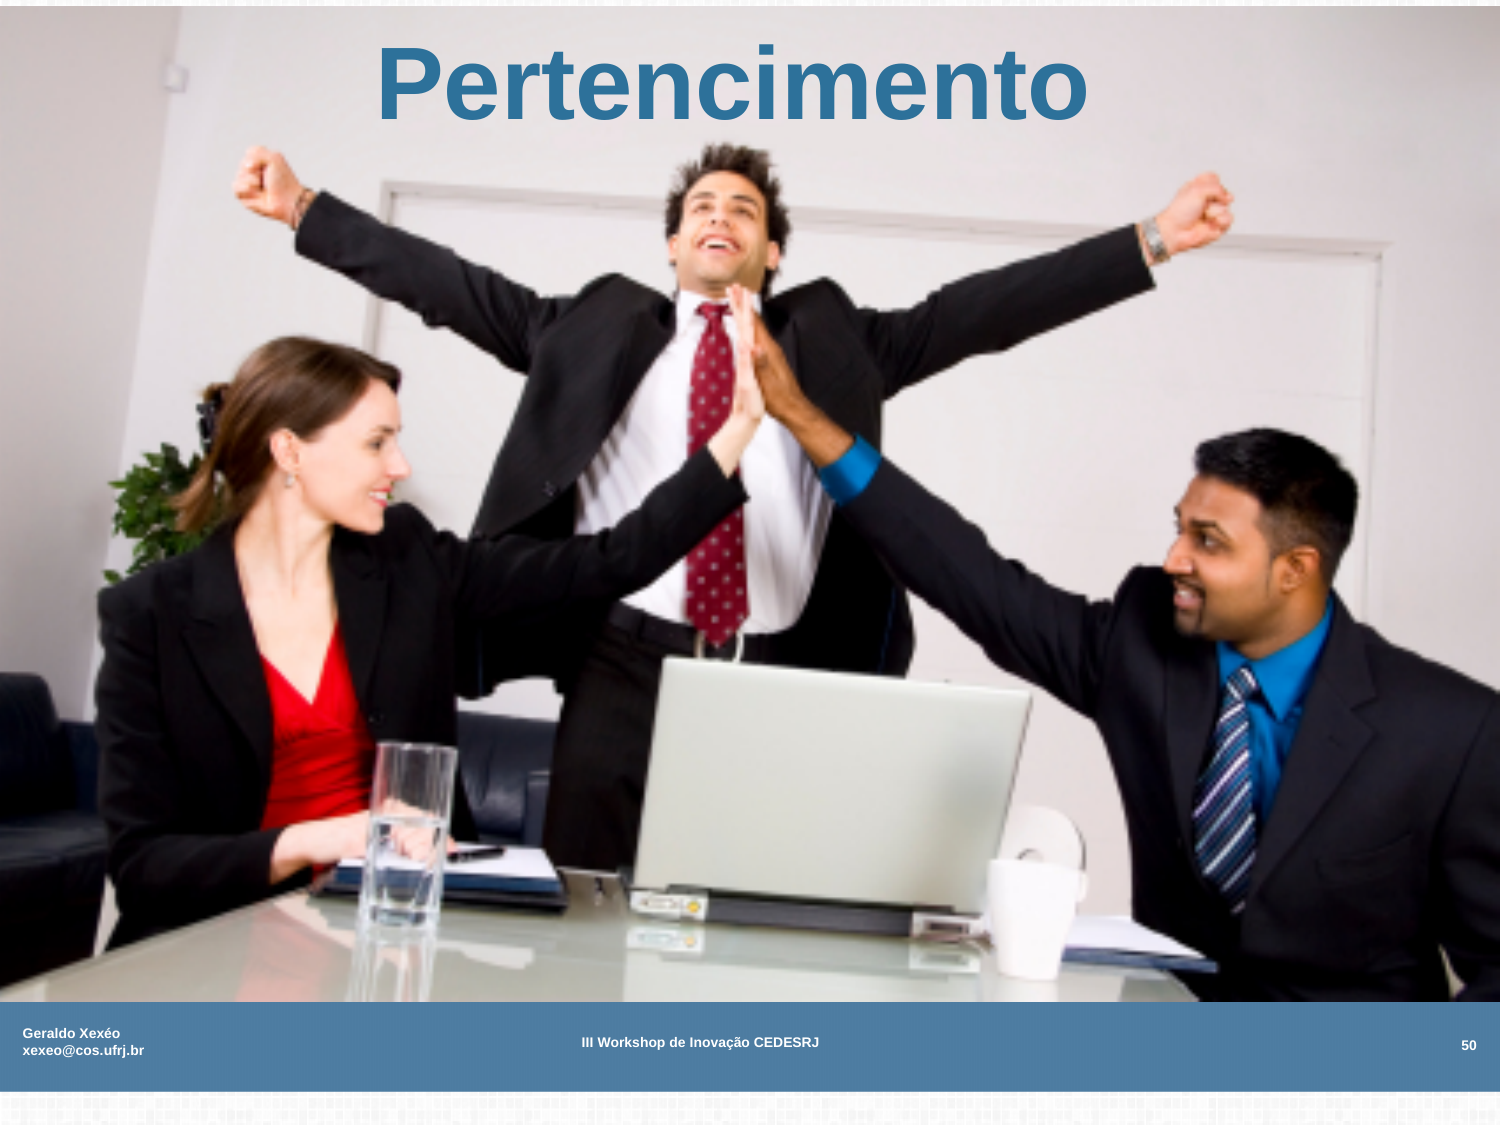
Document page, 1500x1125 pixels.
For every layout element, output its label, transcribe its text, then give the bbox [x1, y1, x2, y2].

picture [0, 0, 1500, 1125]
footer III Workshop de Inovação CEDESRJ [483, 1017, 919, 1066]
title Pertencimento [95, 0, 1371, 6]
slide_number Geraldo Xexéo xexeo@cos.ufrj.br [7, 1017, 203, 1066]
slide_number 50 [1297, 1021, 1492, 1069]
